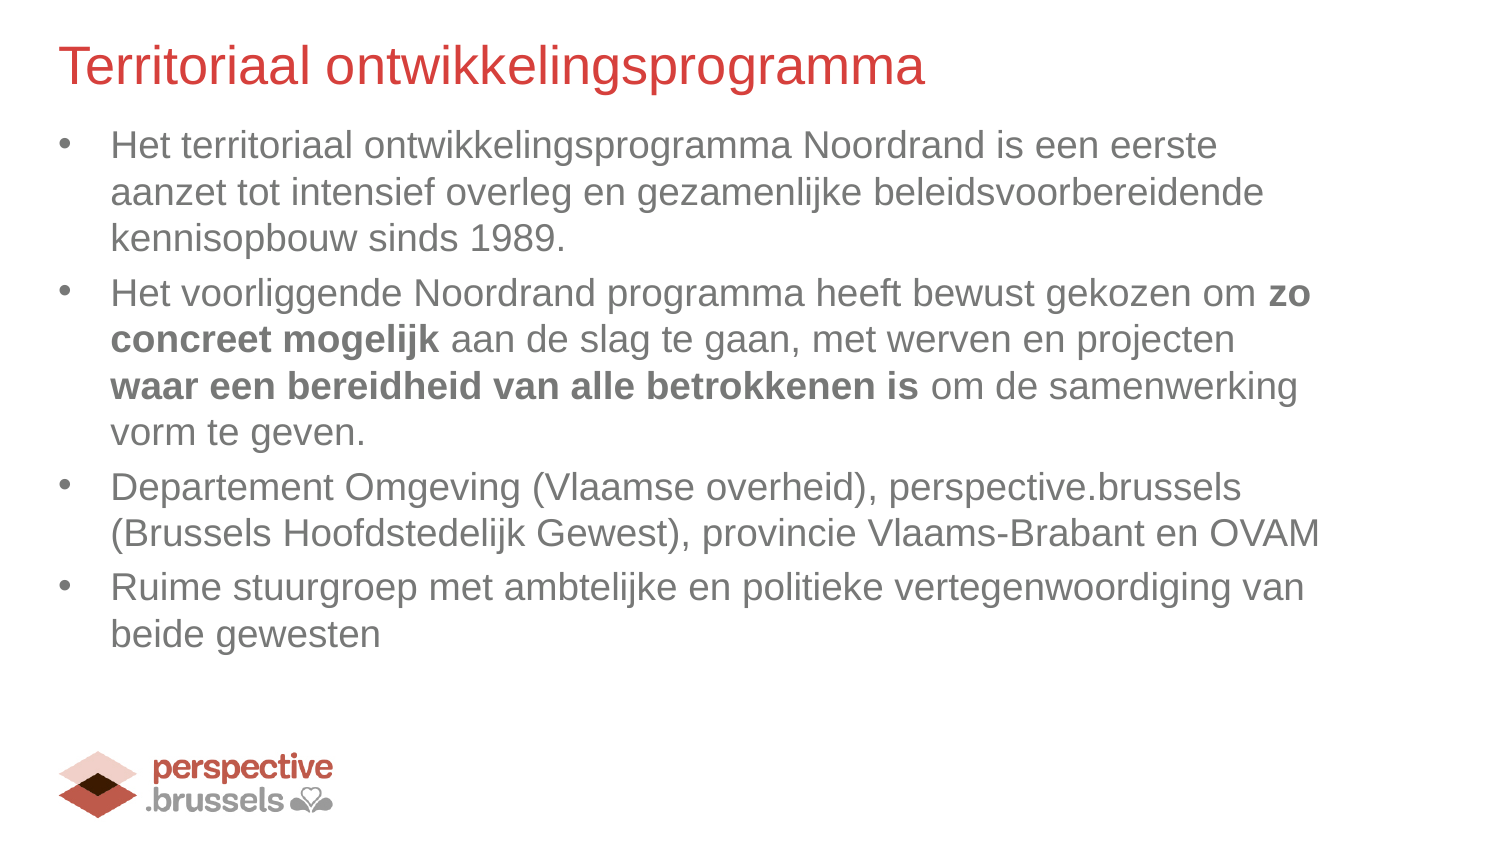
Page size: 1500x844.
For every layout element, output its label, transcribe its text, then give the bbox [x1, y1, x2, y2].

list Het territoriaal ontwikkelingsprogramma Noordrand is een eerste aanzet tot intensief overleg en gezamenlijke beleidsvoorbereidende kennisopbouw sinds 1989. Het voorliggende Noordrand programma heeft bewust gekozen om zo concreet mogelijk aan de slag te gaan, met werven en projecten waar een bereidheid van alle betrokkenen is om de samenwerking vorm te geven. Departement Omgeving (Vlaamse overheid), perspective.brussels (Brussels Hoofdstedelijk Gewest), provincie Vlaams-Brabant en OVAM Ruime stuurgroep met ambtelijke en politieke vertegenwoordiging van beide gewesten [43, 112, 1343, 703]
picture [3, 695, 392, 835]
title Territoriaal ontwikkelingsprogramma [43, 22, 1343, 112]
